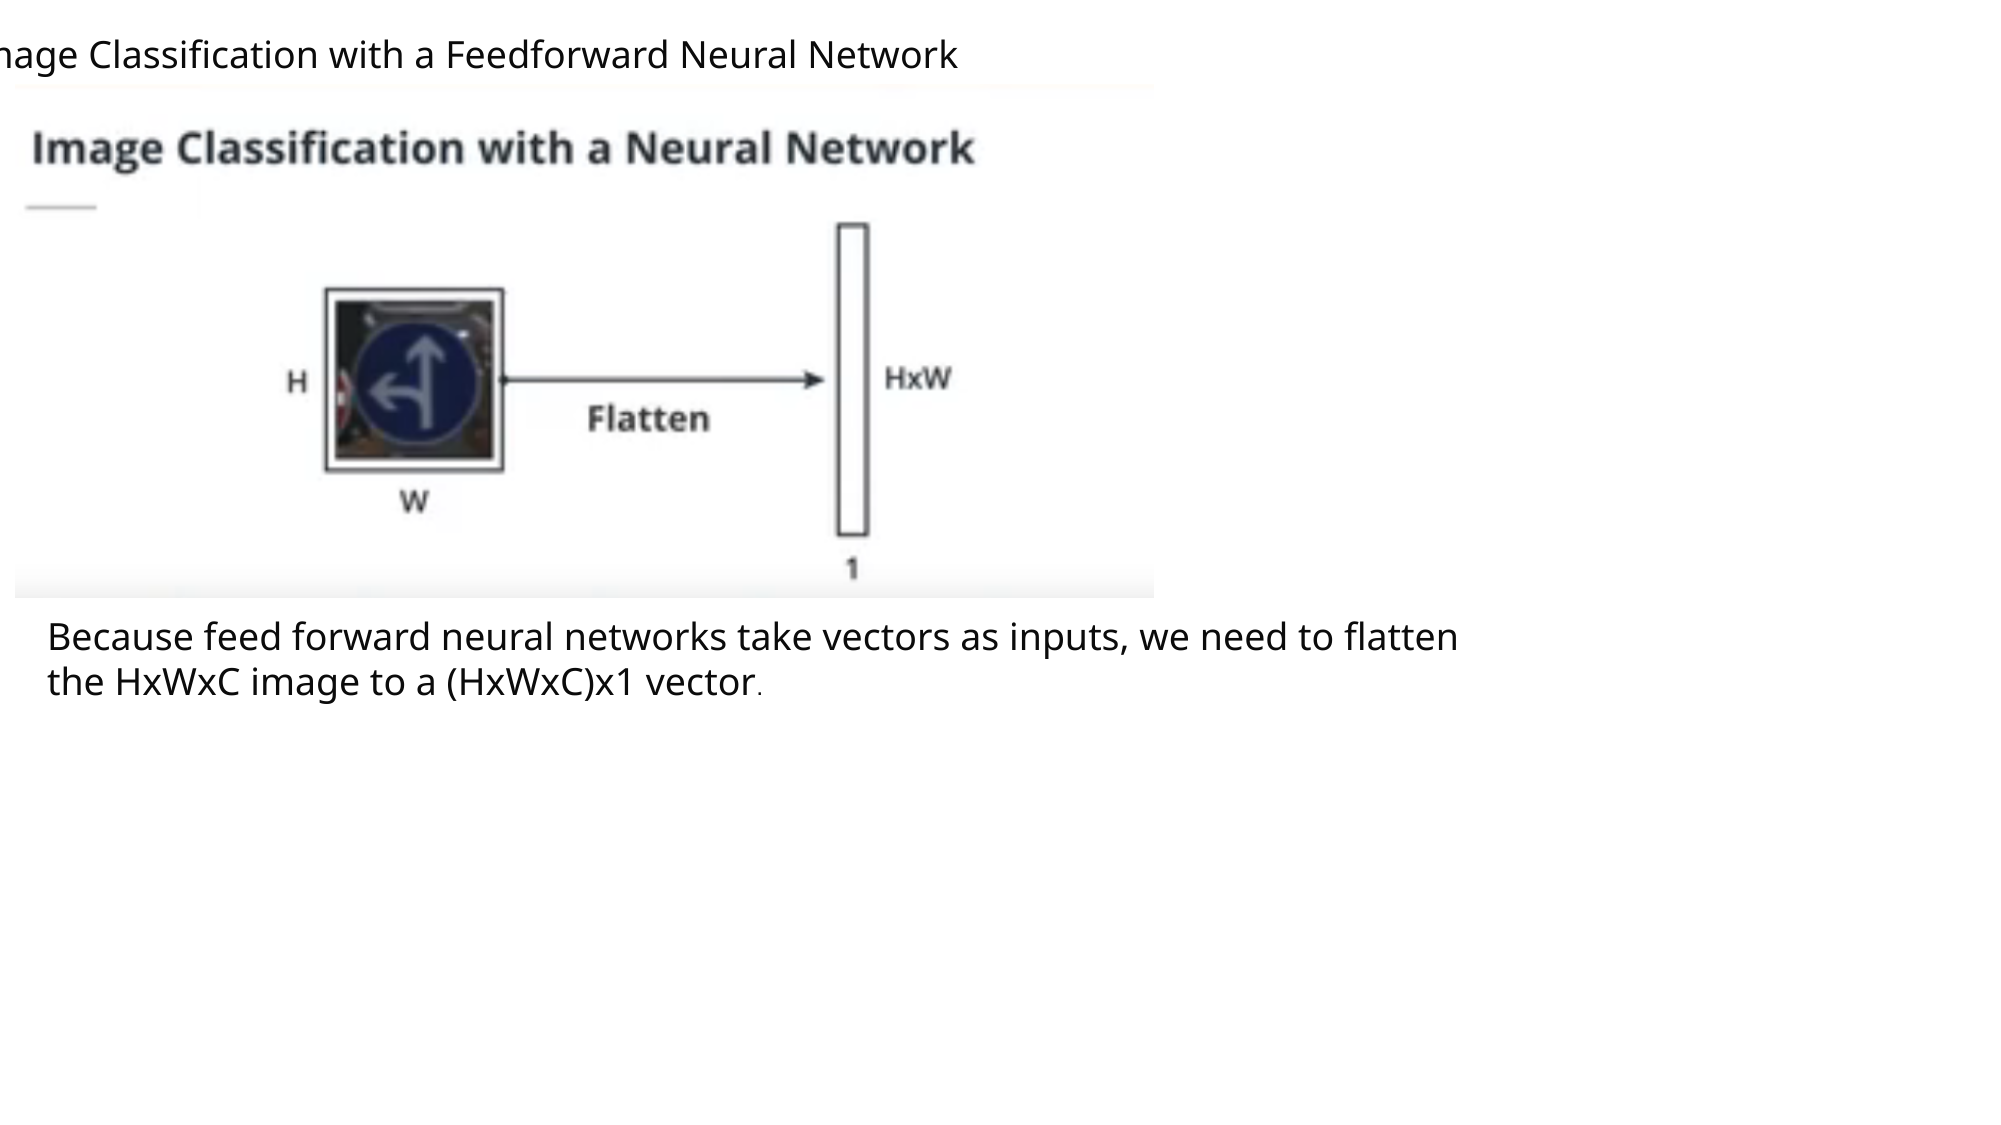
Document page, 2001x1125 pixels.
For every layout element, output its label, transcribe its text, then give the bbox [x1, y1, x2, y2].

picture [15, 84, 1154, 598]
text_box Image Classification with a Feedforward Neural Network [0, 23, 975, 84]
text_box Because feed forward neural networks take vectors as inputs, we need to flatten the HxWxC image to a (HxWxC)x1 vector. [32, 605, 1483, 711]
